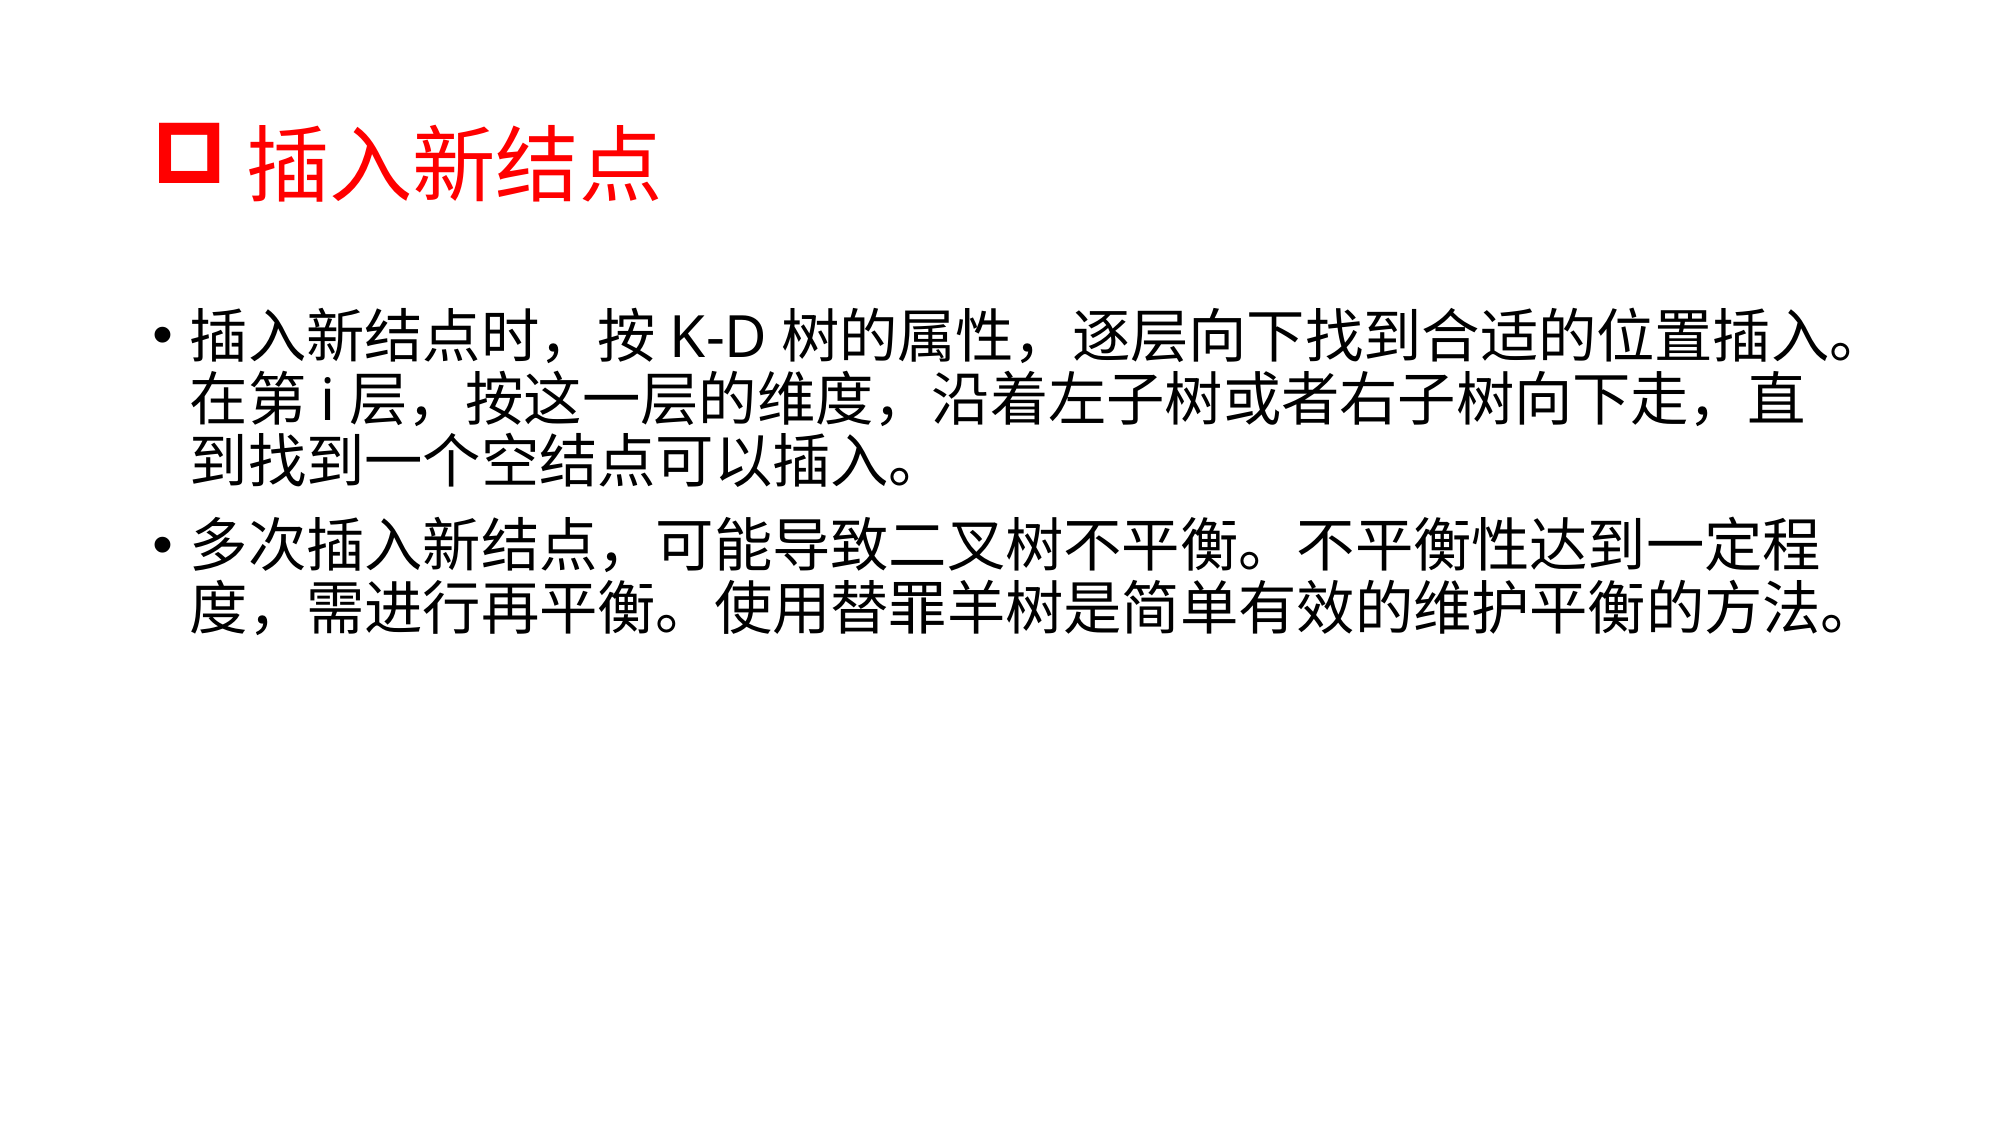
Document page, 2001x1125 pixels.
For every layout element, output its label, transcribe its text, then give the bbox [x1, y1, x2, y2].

list 插入新结点时，按K-D树的属性，逐层向下找到合适的位置插入。在第i层，按这一层的维度，沿着左子树或者右子树向下走，直到找到一个空结点可以插入。 多次插入新结点，可能导致二叉树不平衡。不平衡性达到一定程度，需进行再平衡。使用替罪羊树是简单有效的维护平衡的方法。 [137, 299, 1863, 1014]
title 插入新结点 [137, 59, 1863, 278]
